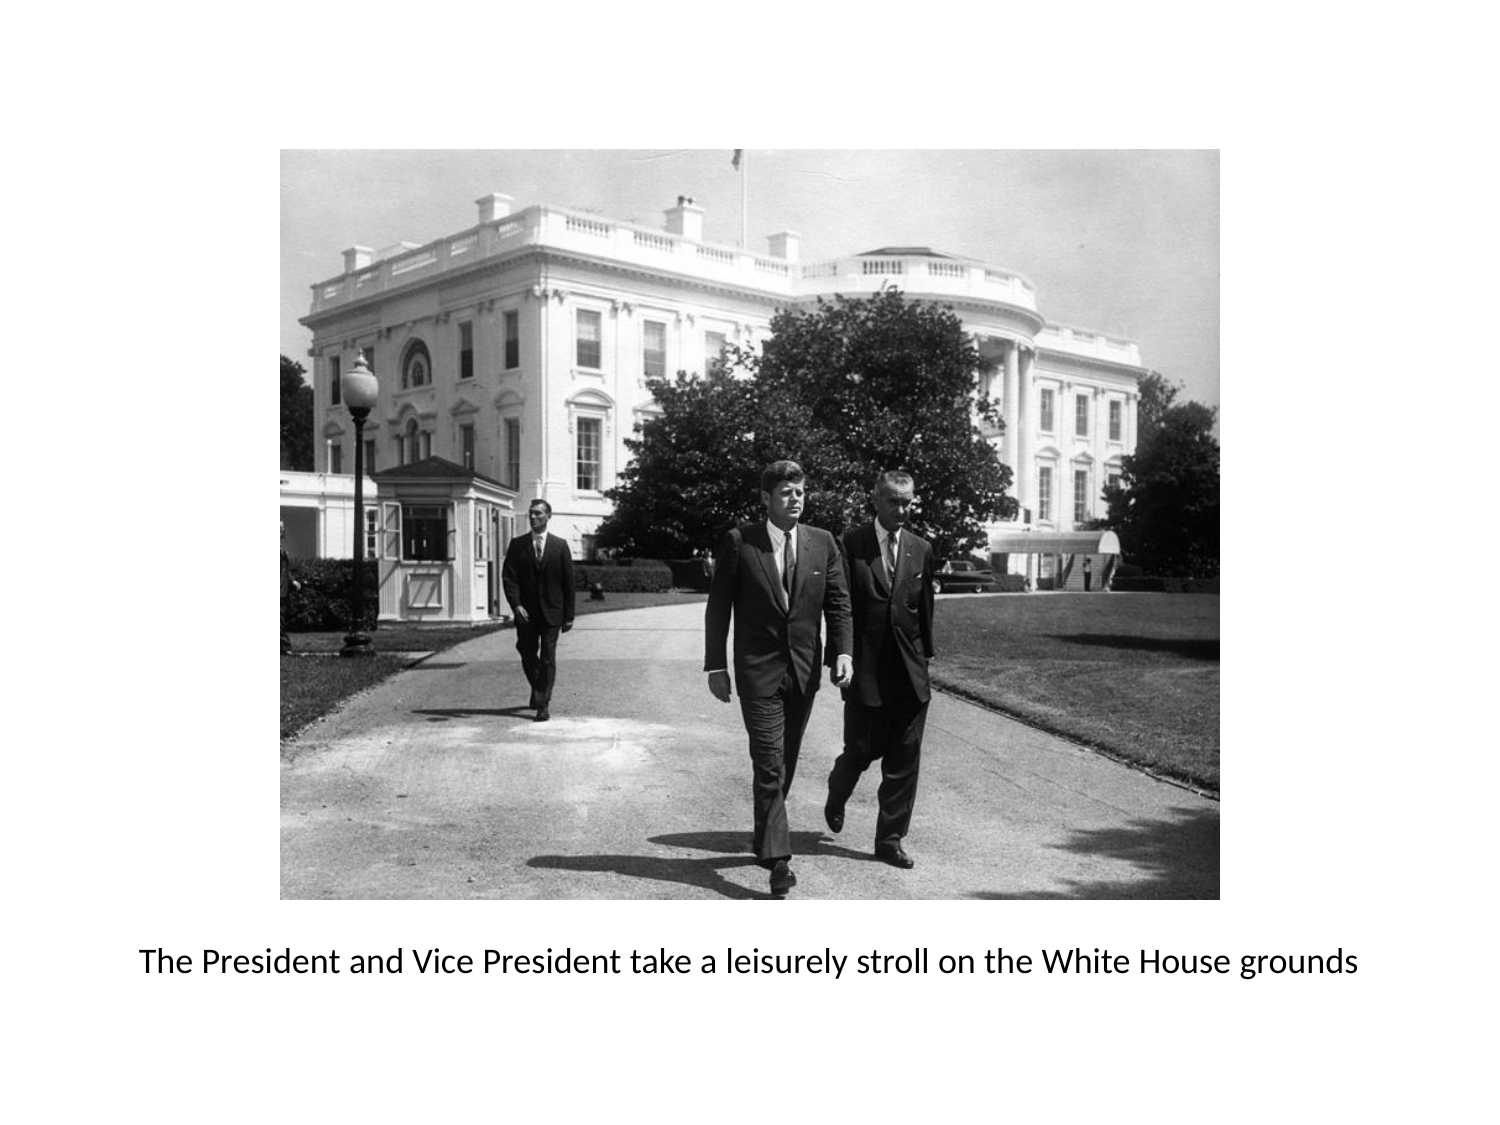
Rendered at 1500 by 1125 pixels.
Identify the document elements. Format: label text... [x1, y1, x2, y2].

text_box The President and Vice President take a leisurely stroll on the White House grounds [124, 929, 1376, 988]
picture [280, 149, 1220, 901]
